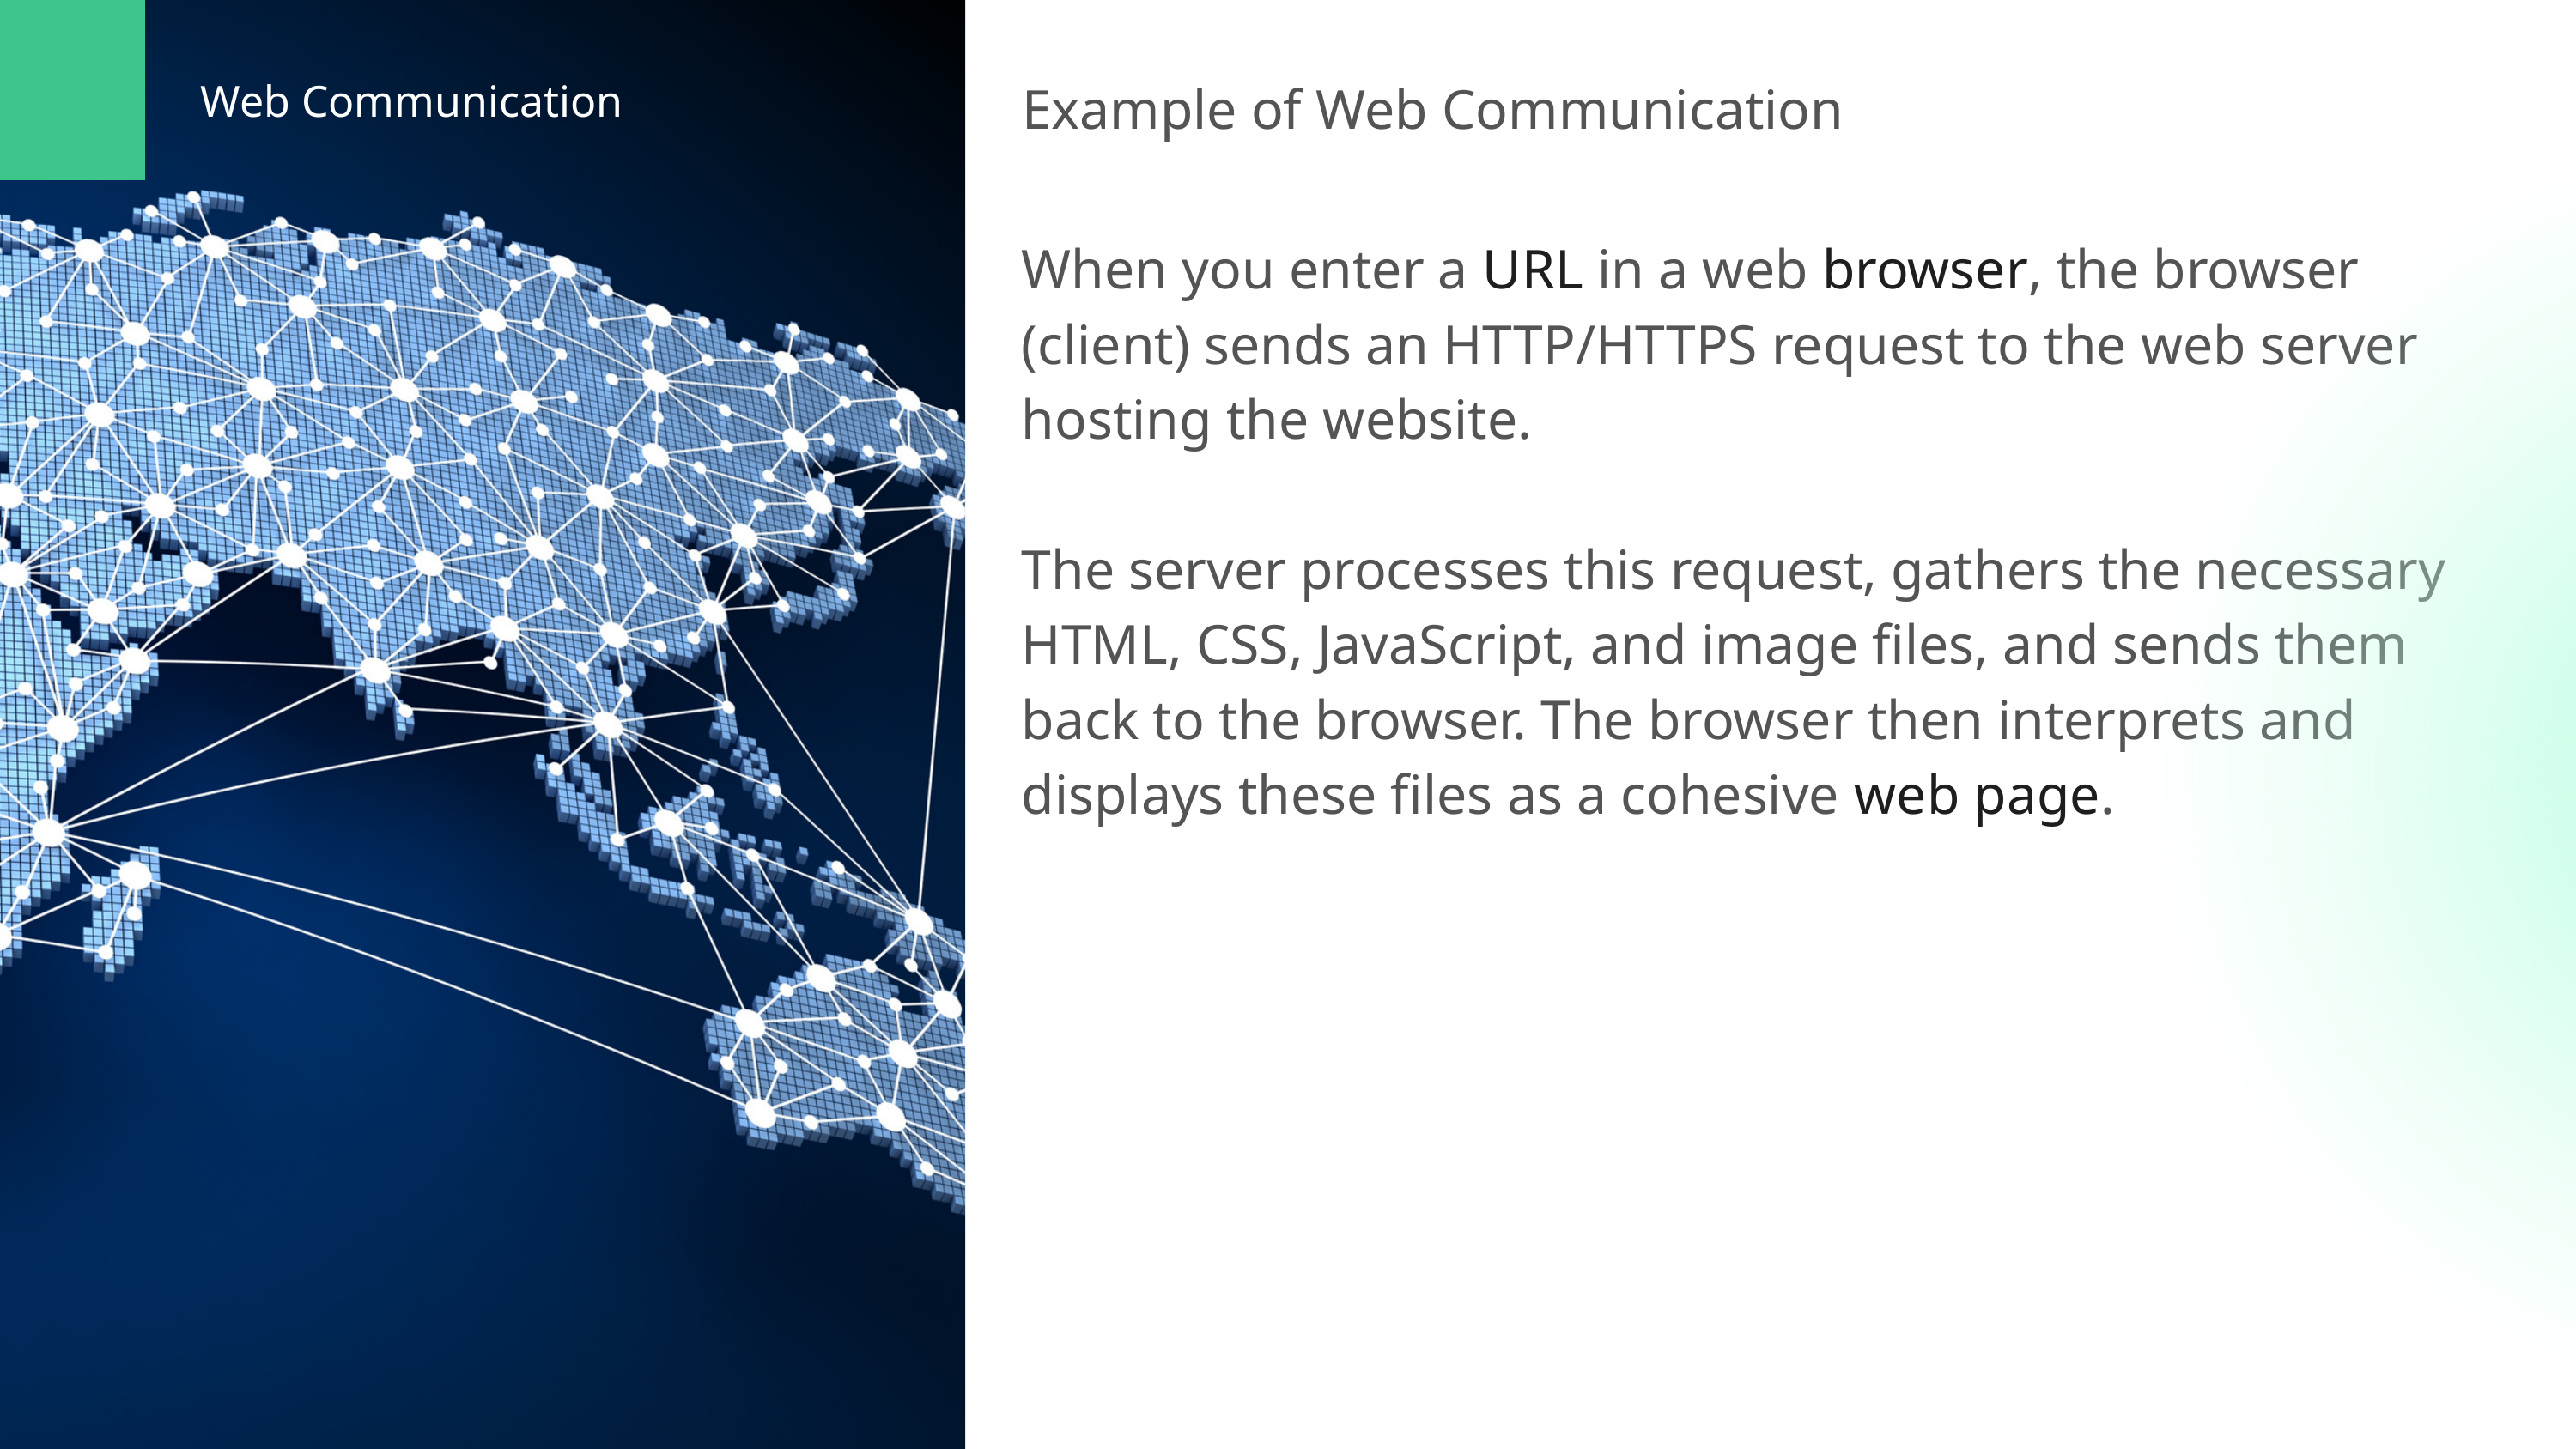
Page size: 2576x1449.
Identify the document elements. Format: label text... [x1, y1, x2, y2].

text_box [0, 0, 145, 181]
text_box Example of Web Communication [1021, 64, 1976, 140]
text_box When you enter a URL in a web browser, the browser (client) sends an HTTP/HTTPS request to the web server hosting the website. The server processes this request, gathers the necessary HTML, CSS, JavaScript, and image files, and sends them back to the browser. The browser then interprets and displays these files as a cohesive web page. [1021, 224, 2146, 826]
text_box [0, 0, 966, 1449]
text_box Web Communication [200, 65, 715, 126]
text_box [2146, 124, 2576, 1416]
